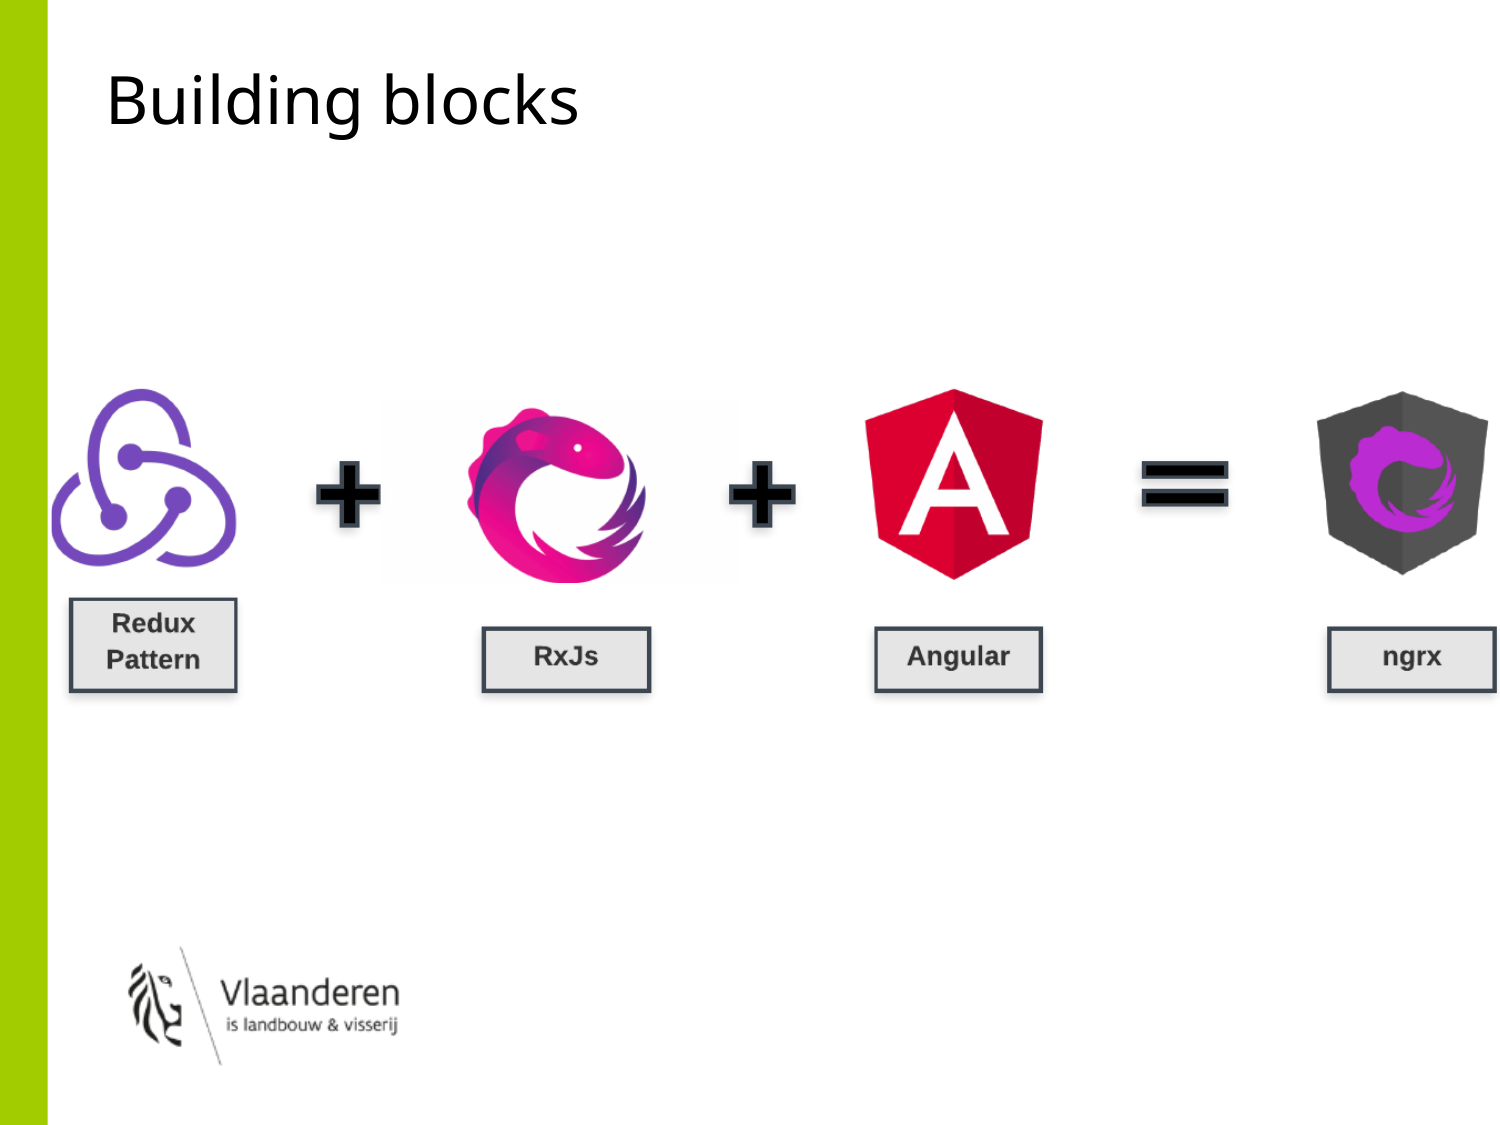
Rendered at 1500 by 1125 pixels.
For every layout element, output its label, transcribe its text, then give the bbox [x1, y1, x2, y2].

picture [105, 940, 443, 1072]
title Building blocks [105, 58, 1448, 242]
picture [51, 319, 1500, 733]
